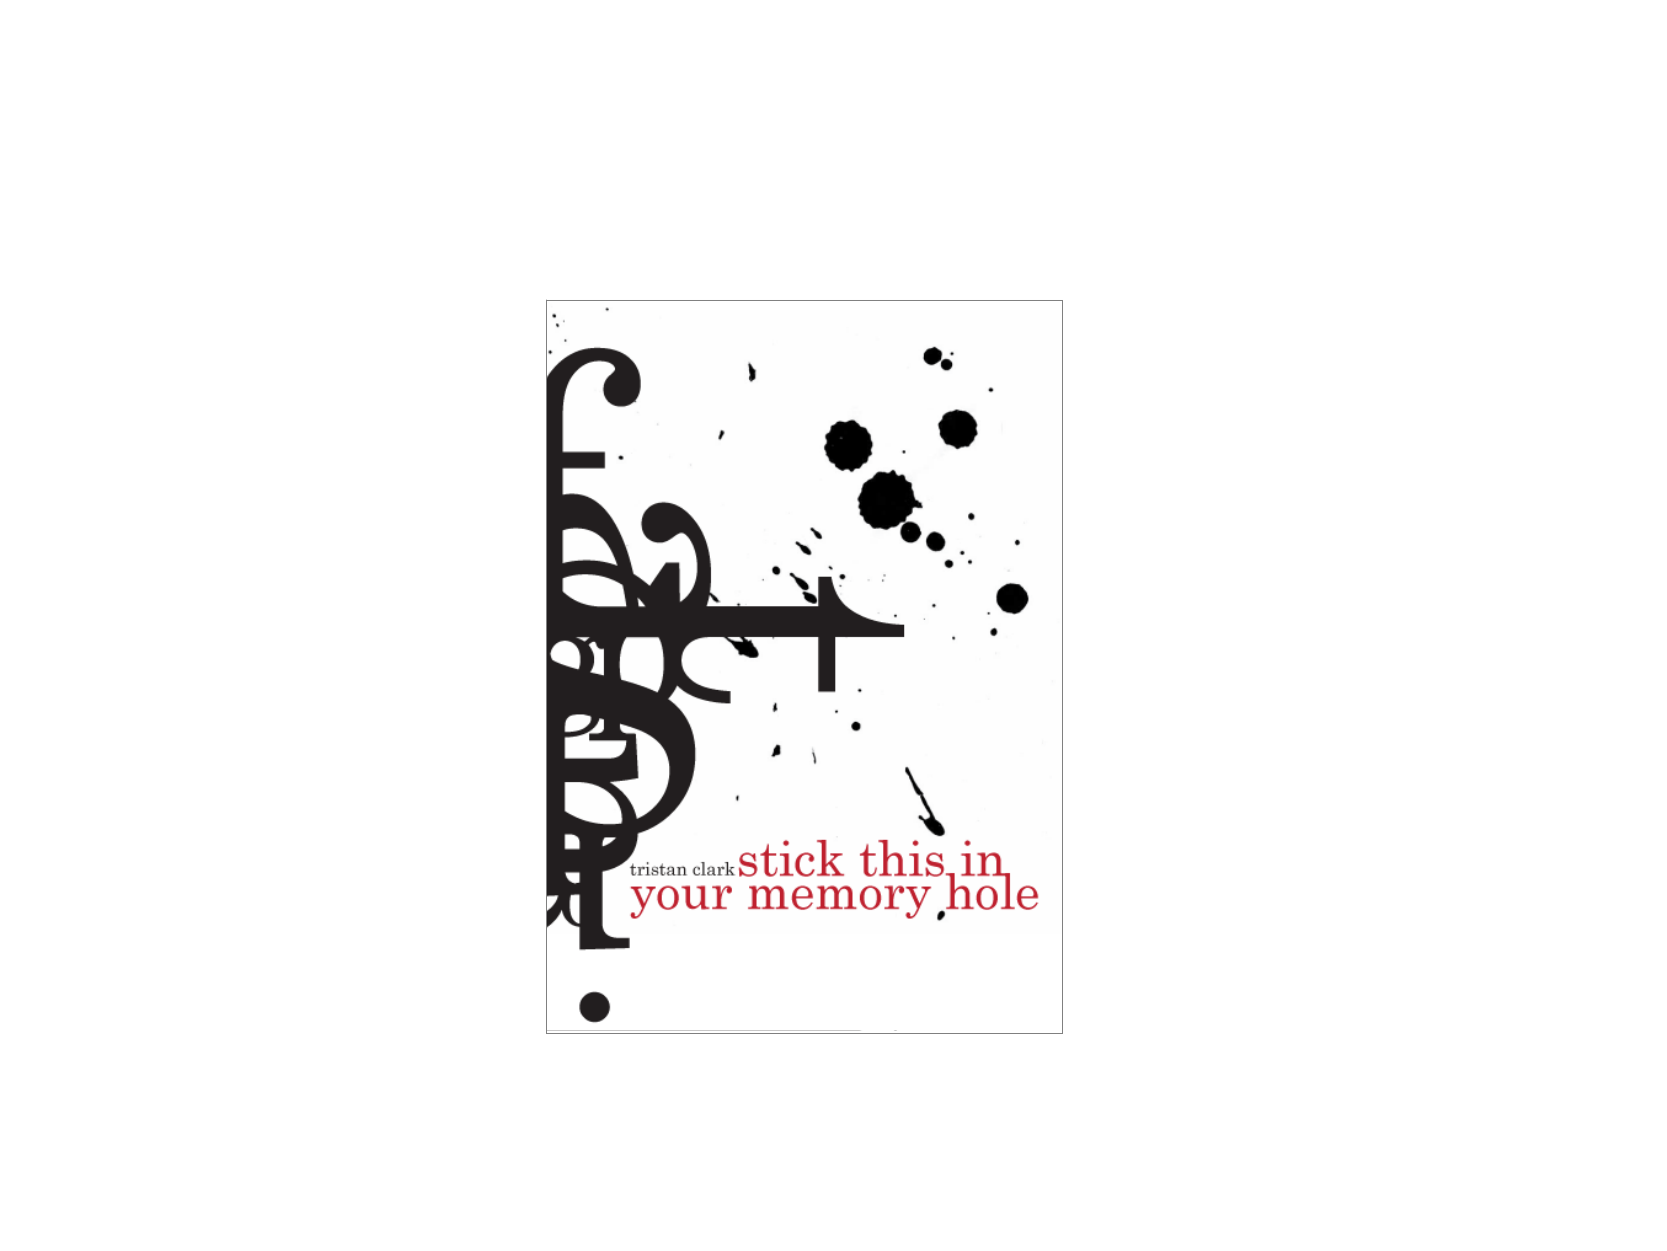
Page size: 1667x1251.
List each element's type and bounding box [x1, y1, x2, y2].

picture [545, 299, 1063, 1033]
